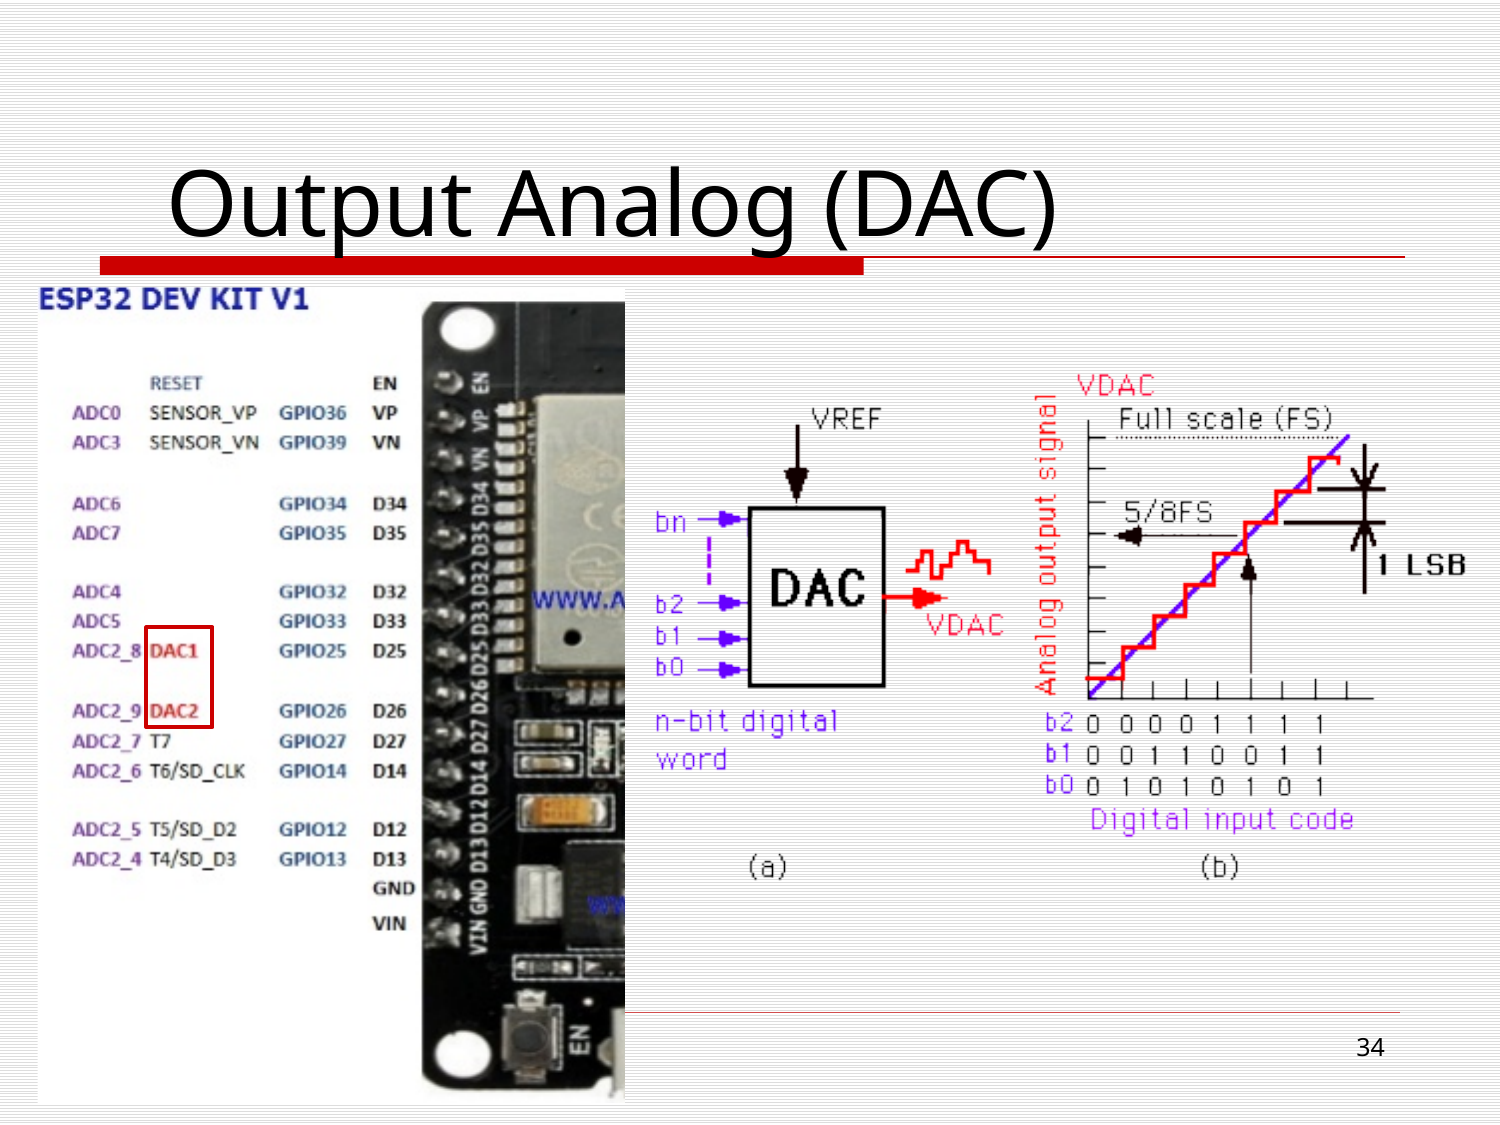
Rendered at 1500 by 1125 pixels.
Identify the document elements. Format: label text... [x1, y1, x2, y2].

picture [649, 364, 1474, 890]
title Output Analog (DAC) [99, 62, 1125, 262]
slide_number 34 [1074, 1024, 1400, 1103]
picture [37, 287, 626, 1103]
